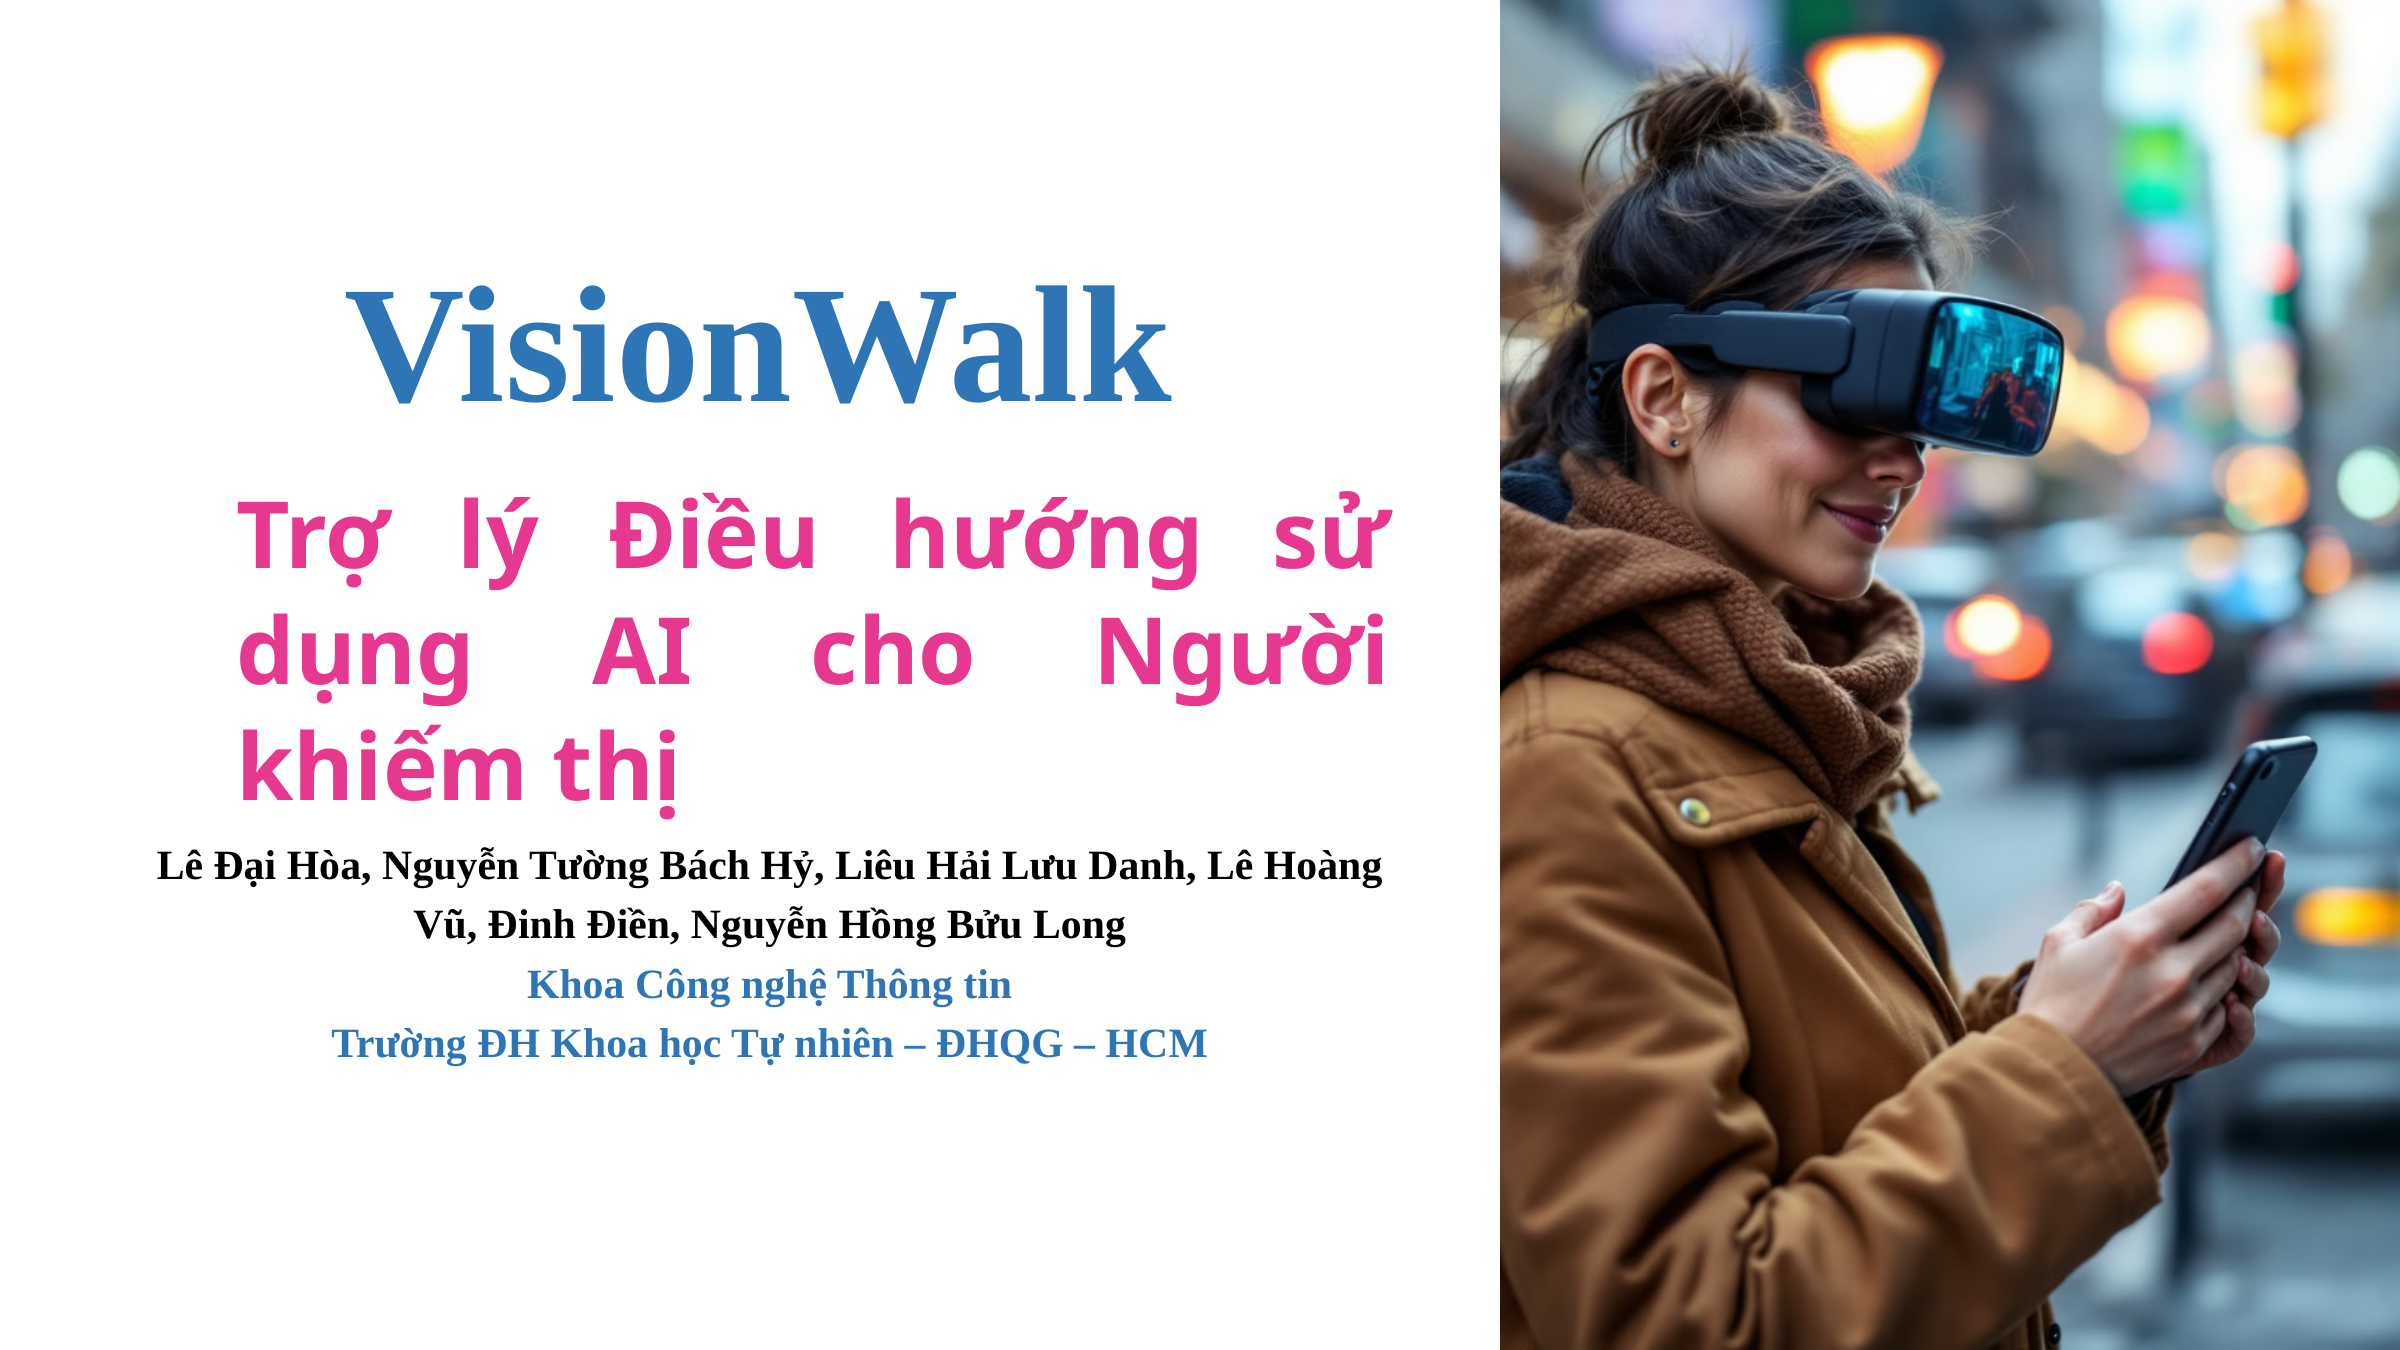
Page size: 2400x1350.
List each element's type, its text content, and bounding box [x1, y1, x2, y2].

text_box Trợ lý Điều hướng sử dụng AI cho Người khiếm thị [236, 471, 1391, 581]
picture [1499, 0, 2400, 1350]
text_box Lê Đại Hòa, Nguyễn Tường Bách Hỷ, Liêu Hải Lưu Danh, Lê Hoàng Vũ, Đinh Điền, Nguyễn Hồng Bửu Long Khoa Công nghệ Thông tin Trường ĐH Khoa học Tự nhiên – ĐHQG – HCM [120, 828, 1420, 948]
text_box VisionWalk [344, 319, 1322, 428]
